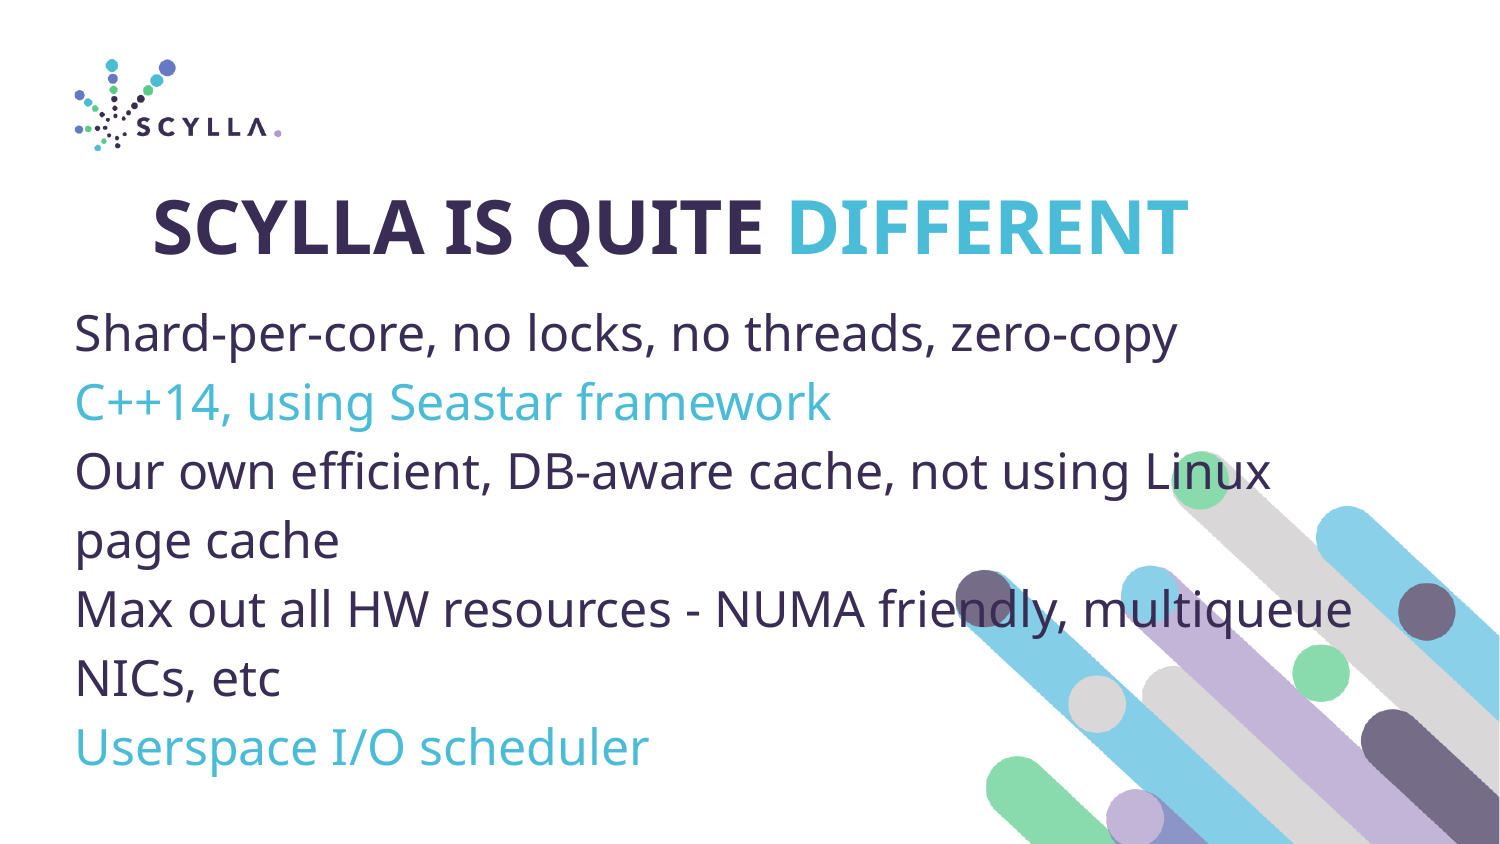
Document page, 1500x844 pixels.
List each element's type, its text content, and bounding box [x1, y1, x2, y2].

text_box SCYLLA IS QUITE DIFFERENT [137, 144, 1488, 285]
picture [955, 451, 1500, 844]
picture [62, 48, 305, 151]
text_box Shard-per-core, no locks, no threads, zero-copy C++14, using Seastar framework Our own efficient, DB-aware cache, not using Linux page cache Max out all HW resources - NUMA friendly, multiqueue NICs, etc Userspace I/O scheduler [59, 277, 1410, 844]
